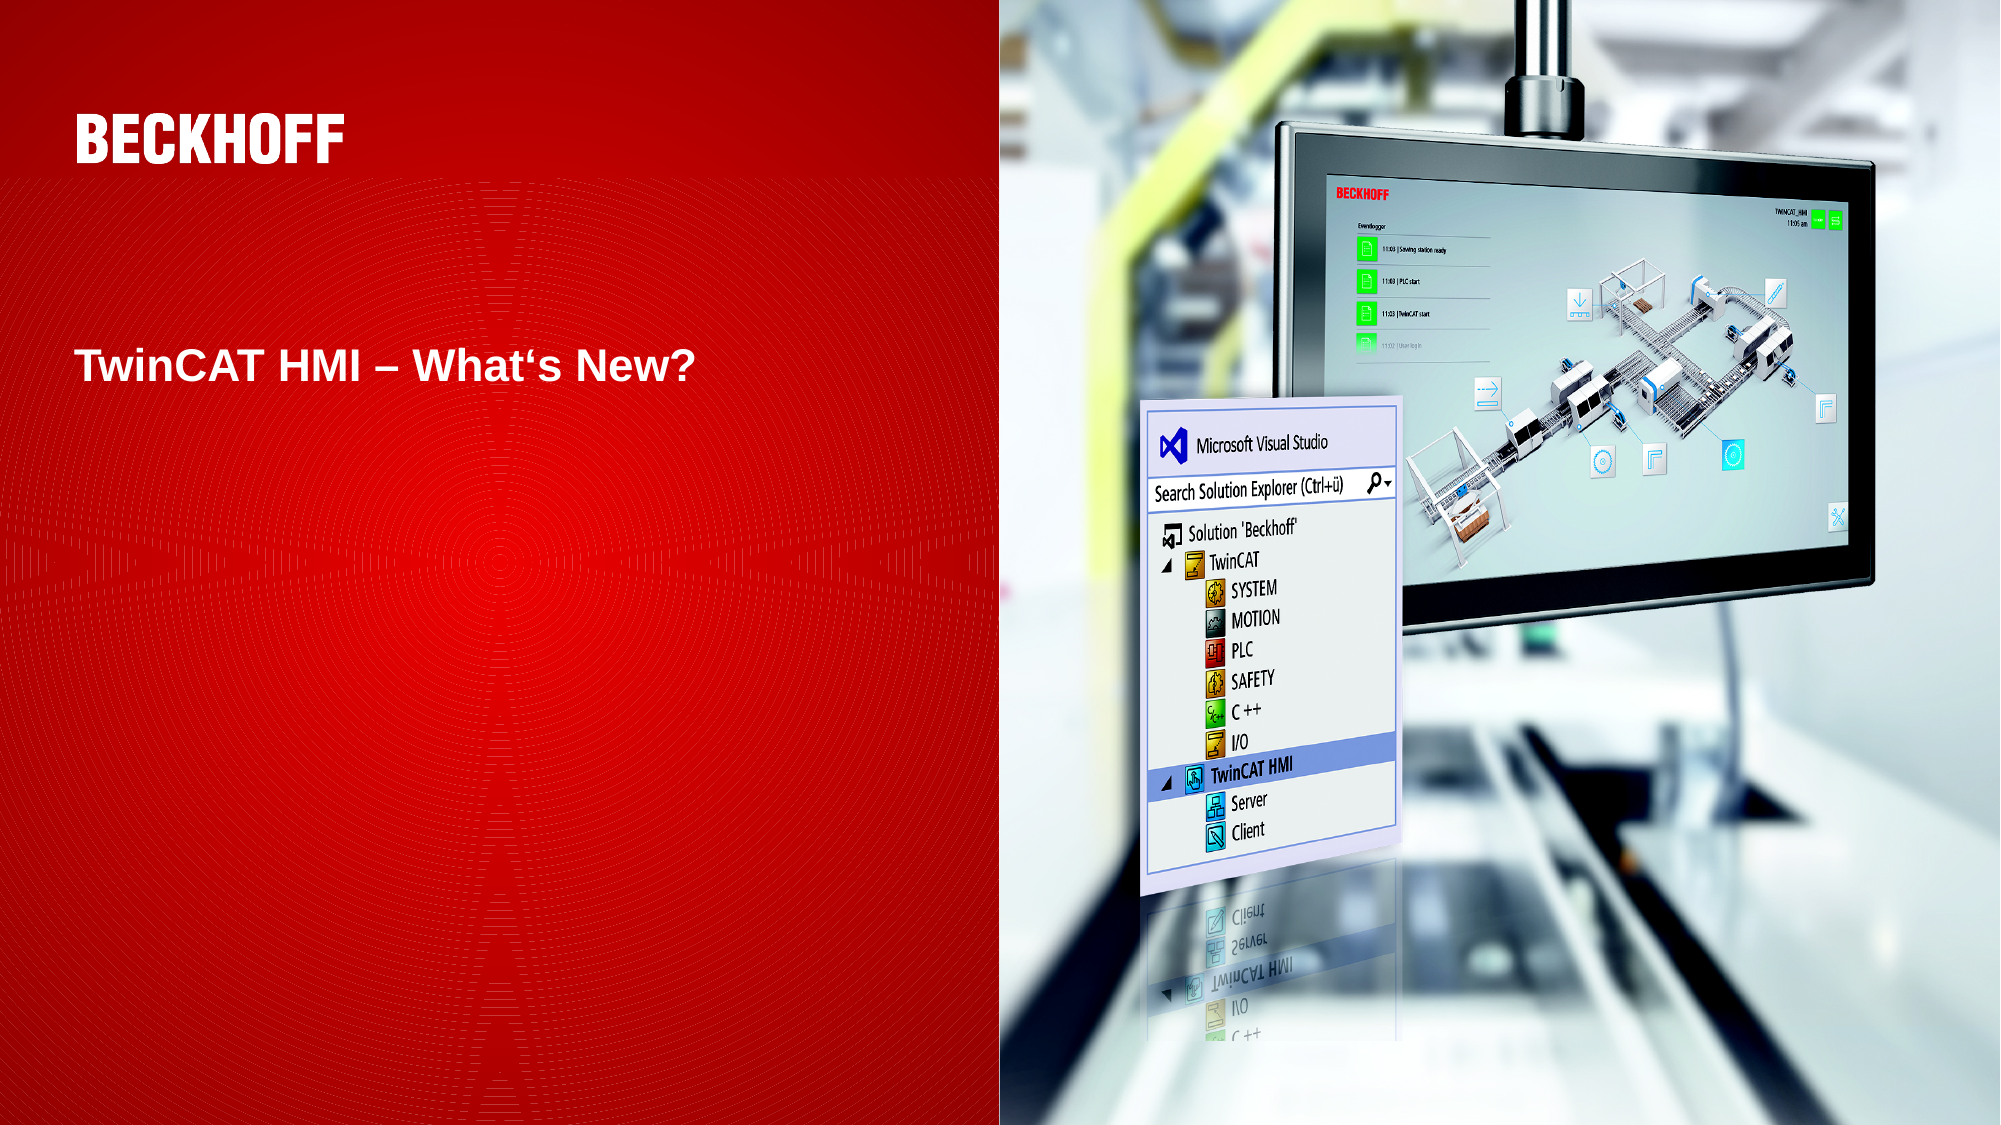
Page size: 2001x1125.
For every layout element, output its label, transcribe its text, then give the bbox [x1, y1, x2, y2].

title TwinCAT HMI – What‘s New? [0, 310, 994, 414]
picture [64, 98, 357, 179]
picture [999, 0, 2001, 1125]
